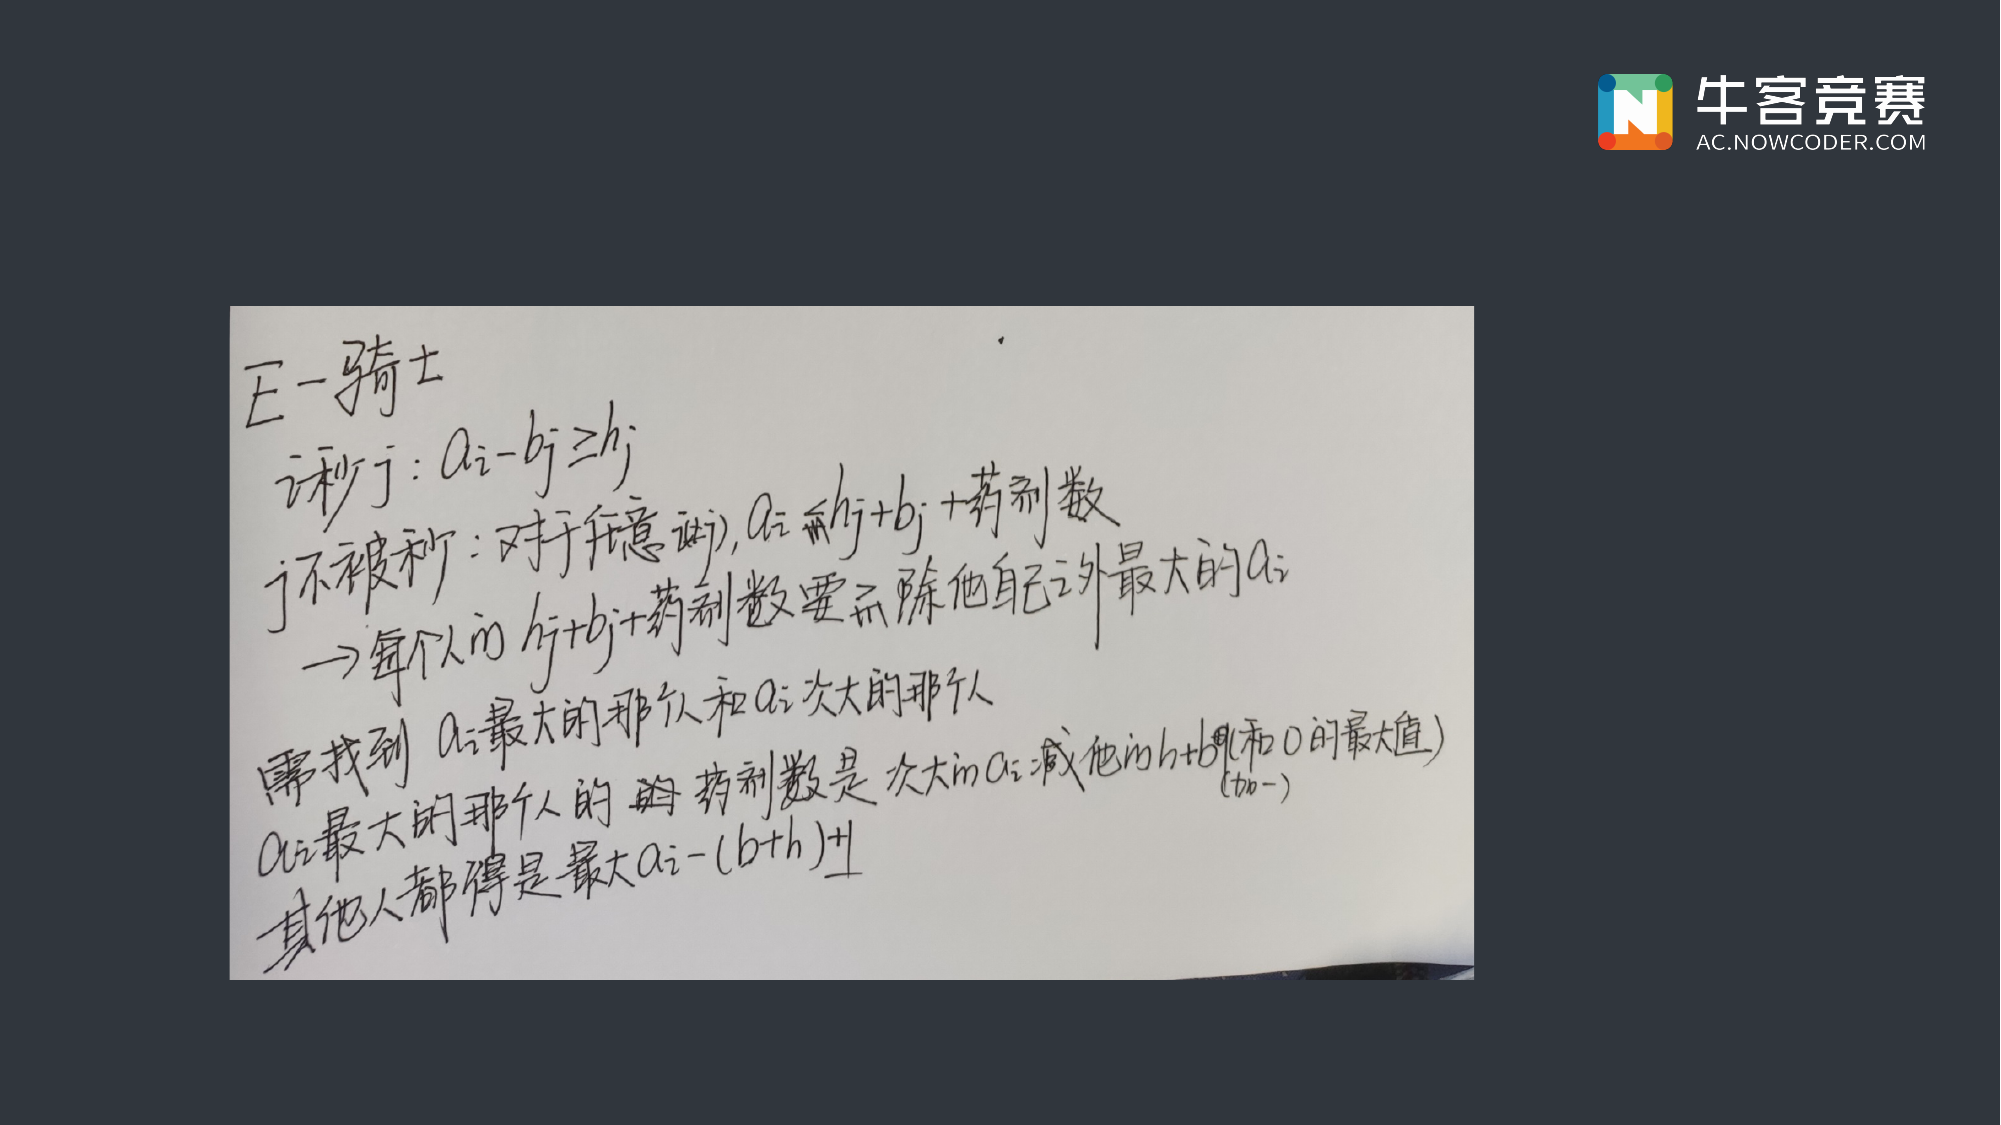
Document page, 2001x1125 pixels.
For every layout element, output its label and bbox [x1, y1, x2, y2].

list [515, 20, 1189, 1125]
picture [229, 306, 515, 980]
picture [1189, 306, 1475, 980]
picture [1598, 74, 1925, 150]
